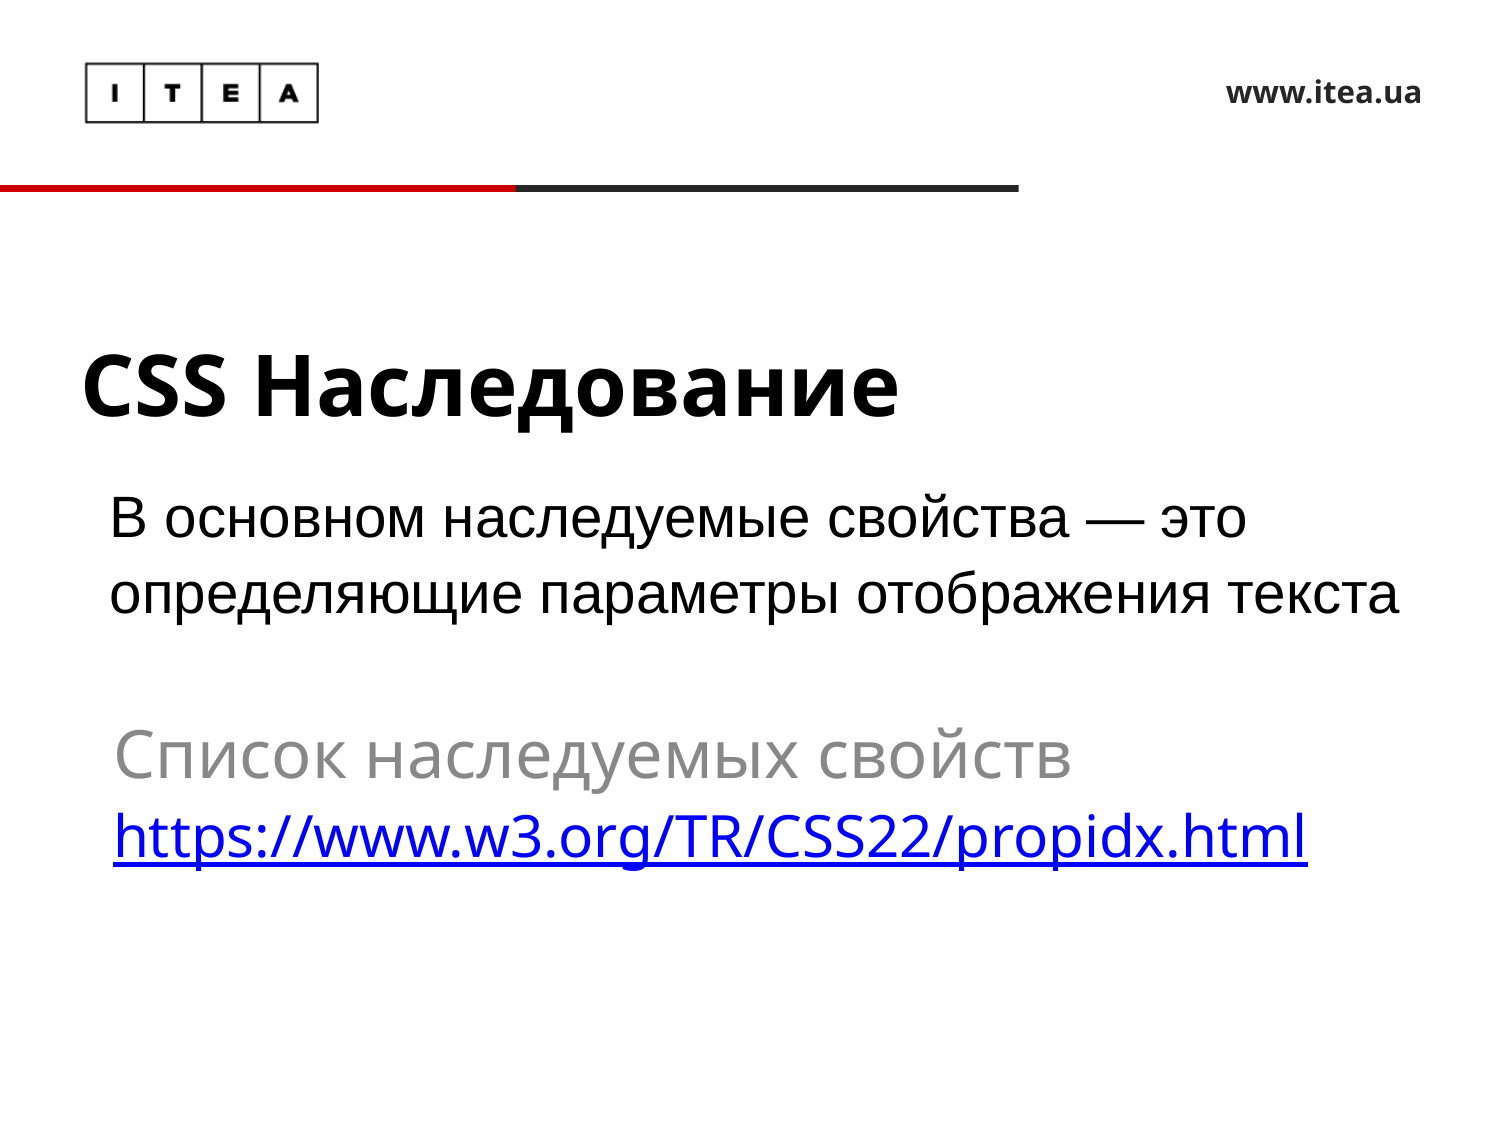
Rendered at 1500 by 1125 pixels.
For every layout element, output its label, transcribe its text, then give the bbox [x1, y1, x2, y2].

text_box В основном наследуемые свойства — это определяющие параметры отображения текста [94, 464, 1436, 814]
text_box [516, 185, 1019, 192]
text_box [0, 185, 516, 192]
text_box www.itea.ua [1172, 66, 1477, 115]
list Список наследуемых свойств https://www.w3.org/TR/CSS22/propidx.html [98, 696, 1440, 893]
title CSS Наследование [65, 323, 1341, 422]
picture [57, 49, 344, 133]
